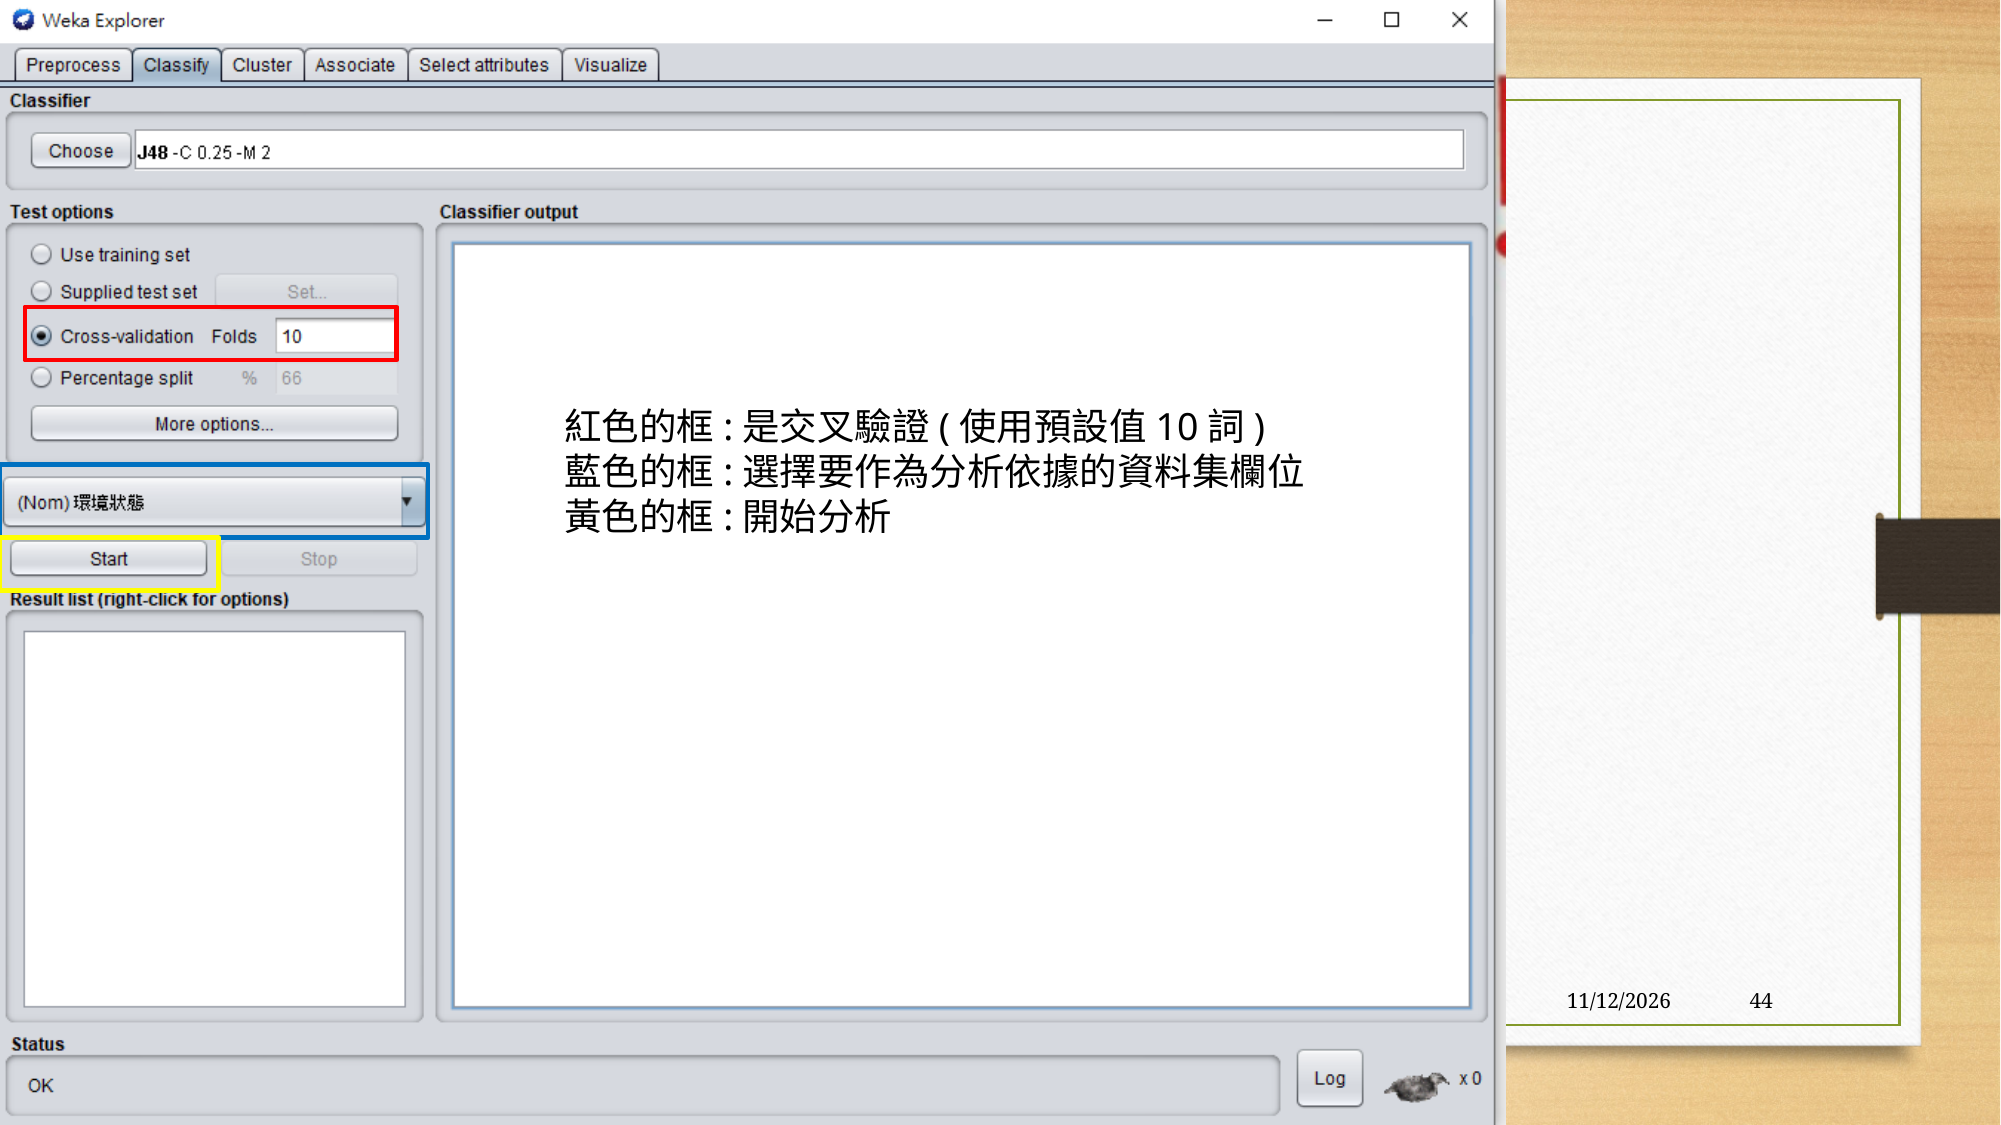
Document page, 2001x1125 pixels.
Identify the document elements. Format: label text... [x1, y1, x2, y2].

picture [0, 0, 2001, 1125]
slide_number 44 [1698, 979, 1788, 1025]
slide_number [1507, 979, 1686, 1025]
